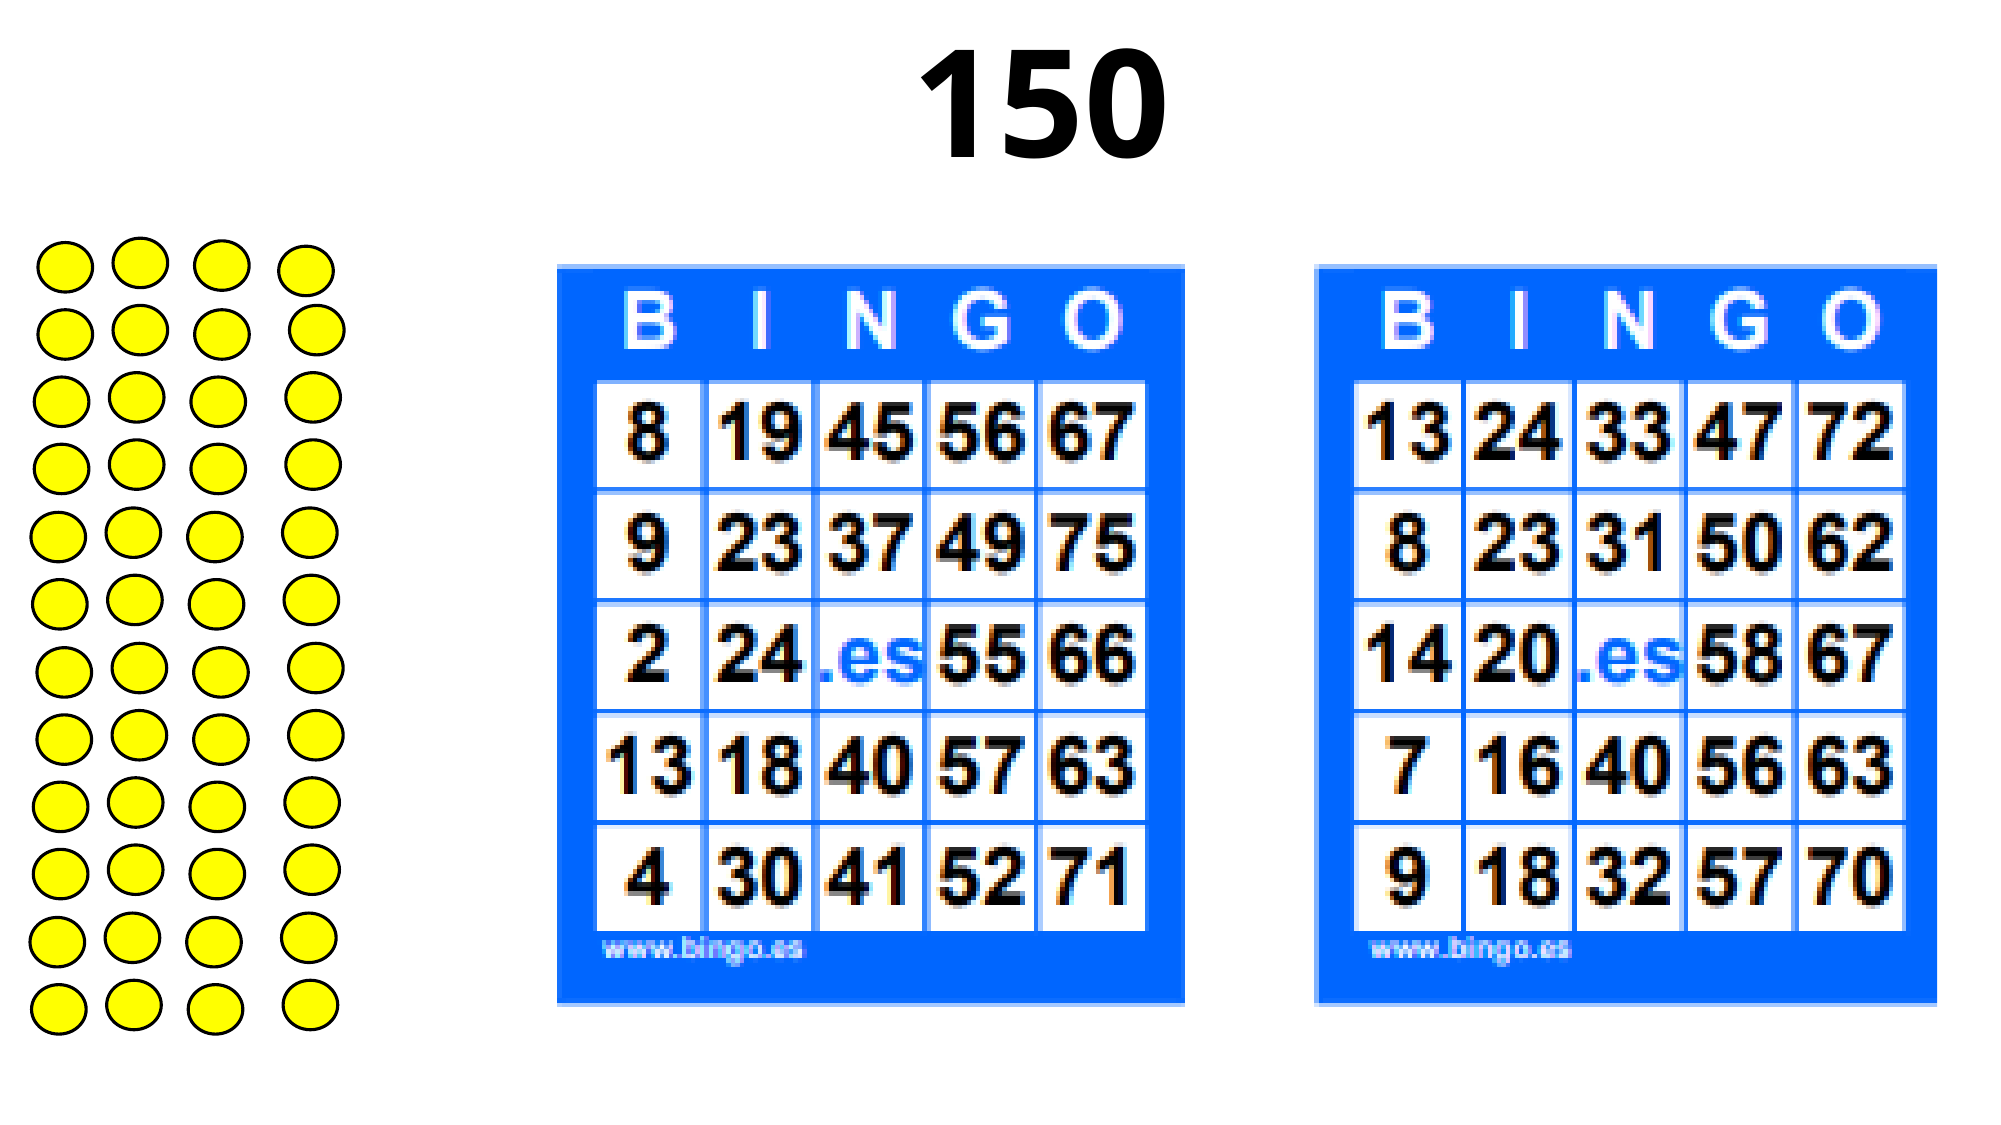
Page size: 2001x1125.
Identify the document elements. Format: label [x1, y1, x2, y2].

text_box [277, 245, 335, 297]
text_box [186, 511, 244, 563]
text_box [33, 443, 90, 495]
text_box [32, 848, 89, 900]
text_box [280, 912, 338, 964]
text_box [31, 578, 89, 631]
picture [531, 254, 1938, 1012]
text_box [283, 776, 341, 829]
text_box [193, 239, 251, 292]
text_box [281, 506, 339, 559]
text_box [36, 308, 94, 361]
text_box [104, 912, 161, 964]
text_box [35, 646, 93, 699]
text_box [189, 443, 247, 495]
text_box [106, 574, 164, 626]
text_box [282, 979, 339, 1031]
text_box [111, 709, 168, 762]
text_box [287, 642, 345, 694]
text_box [32, 781, 89, 833]
text_box [283, 843, 341, 896]
text_box [105, 979, 163, 1031]
text_box [283, 574, 340, 626]
text_box [107, 843, 165, 896]
text_box [108, 438, 166, 491]
text_box [105, 506, 162, 559]
text_box [28, 916, 86, 968]
text_box [188, 781, 246, 833]
text_box [897, 0, 1192, 195]
text_box [36, 241, 94, 294]
text_box [111, 642, 168, 694]
text_box [188, 848, 246, 900]
text_box [288, 304, 346, 356]
text_box [35, 713, 93, 766]
text_box [192, 646, 250, 699]
text_box [287, 709, 345, 762]
text_box [284, 371, 342, 424]
text_box [30, 983, 88, 1036]
text_box [107, 776, 165, 829]
text_box [193, 308, 251, 361]
text_box [192, 713, 250, 766]
text_box [284, 438, 342, 491]
text_box [185, 916, 243, 968]
text_box [111, 237, 169, 289]
text_box [189, 375, 247, 428]
text_box [29, 511, 87, 563]
text_box [188, 578, 245, 631]
text_box [33, 375, 90, 428]
text_box [187, 983, 244, 1036]
text_box [111, 304, 169, 356]
text_box [108, 371, 166, 424]
